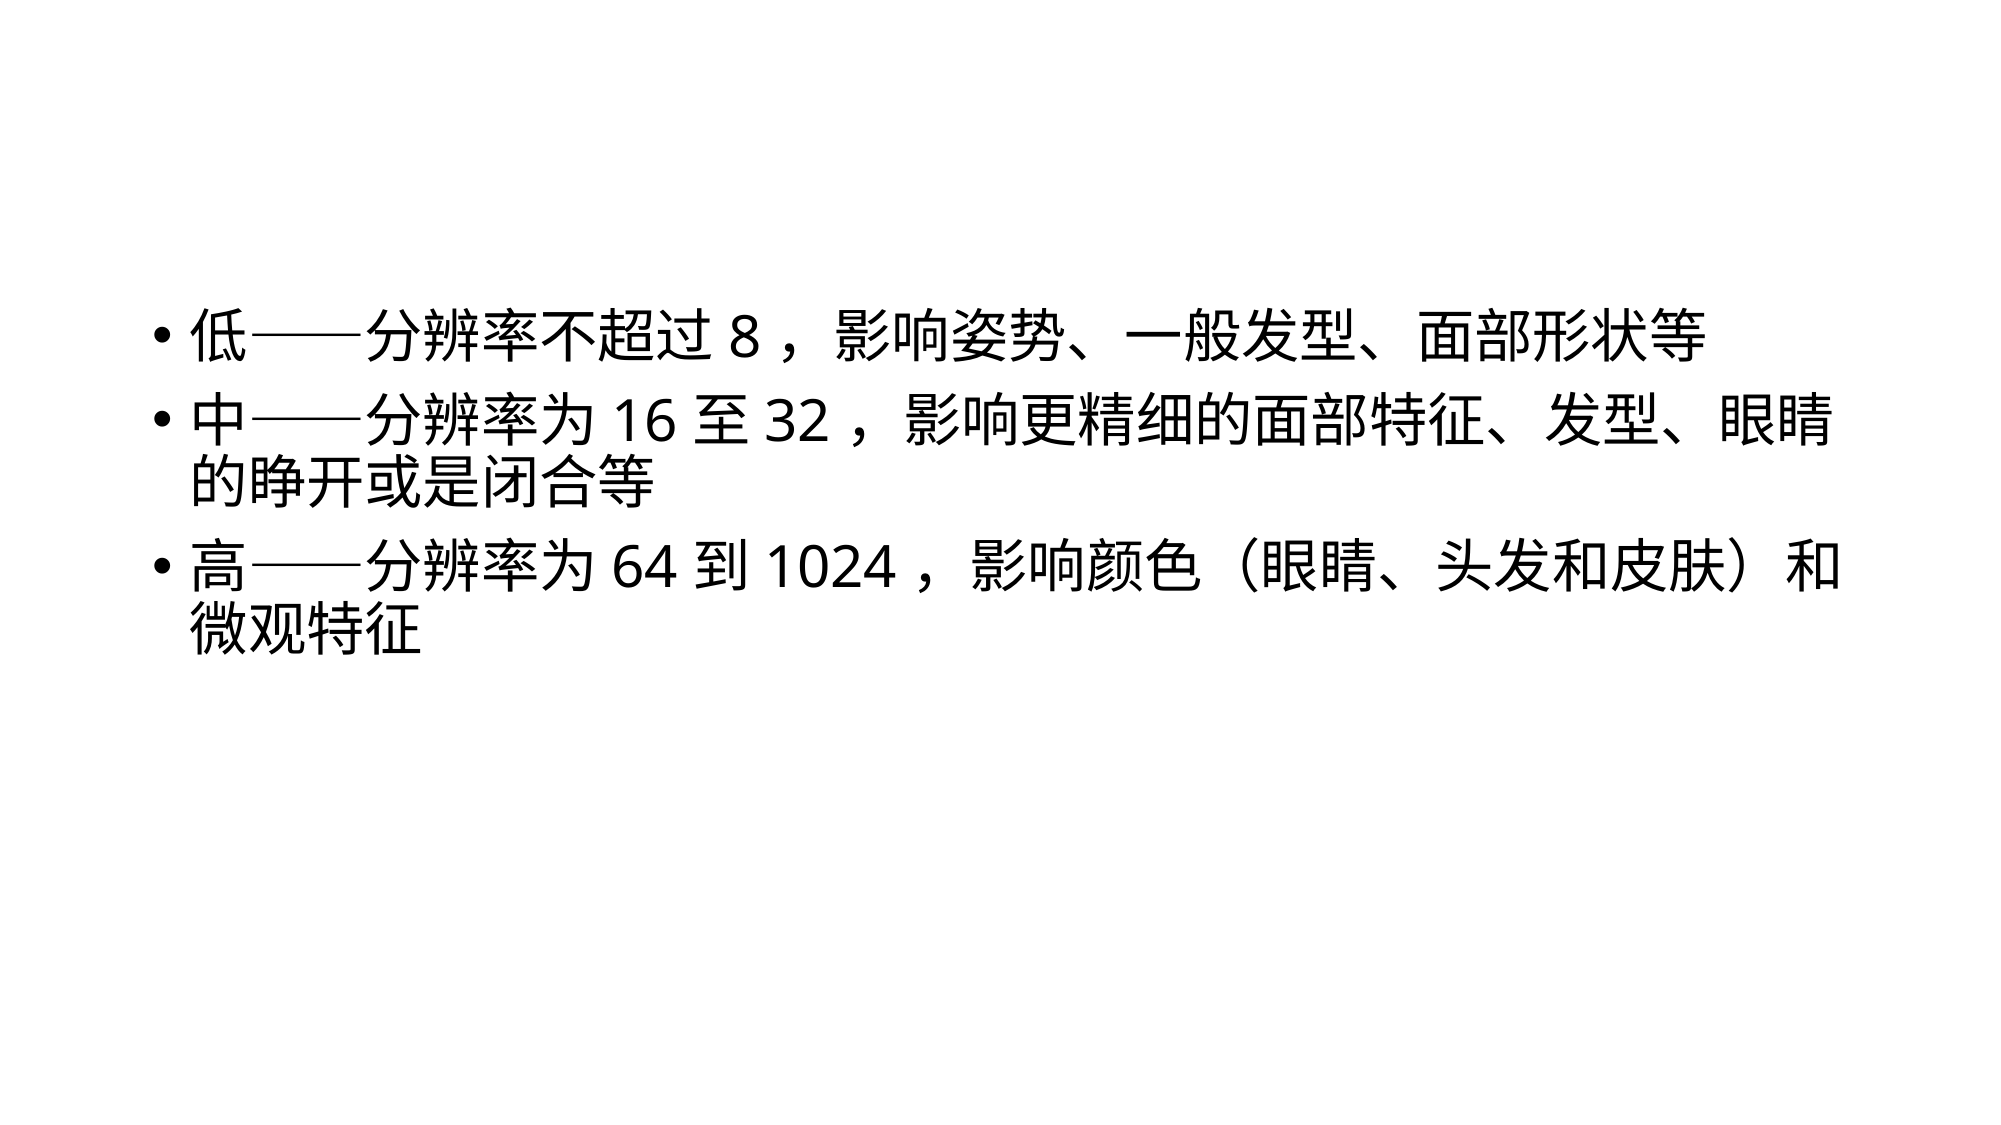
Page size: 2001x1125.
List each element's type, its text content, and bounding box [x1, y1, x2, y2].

list 低——分辨率不超过8，影响姿势、一般发型、面部形状等 中——分辨率为16至32，影响更精细的面部特征、发型、眼睛的睁开或是闭合等 高——分辨率为64到1024，影响颜色（眼睛、头发和皮肤）和微观特征 [137, 299, 1863, 1014]
